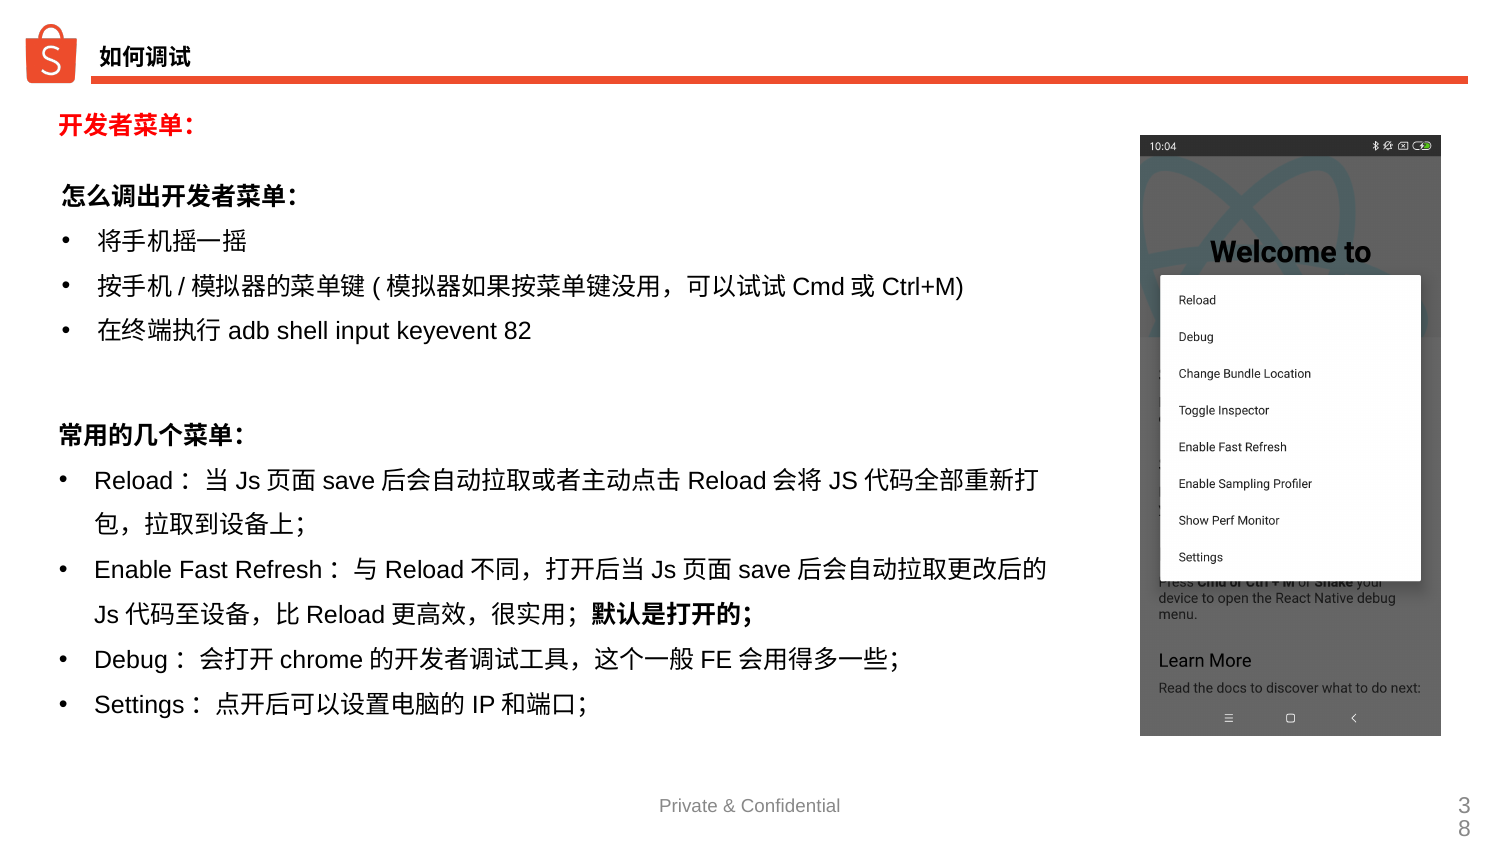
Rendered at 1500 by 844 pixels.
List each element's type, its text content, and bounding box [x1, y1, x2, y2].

text_box 开发者菜单： [53, 104, 542, 149]
picture [1140, 135, 1441, 736]
picture [25, 24, 81, 86]
text_box 怎么调出开发者菜单： 将手机摇一摇 按手机/模拟器的菜单键(模拟器如果按菜单键没用，可以试试Cmd或Ctrl+M) 在终端执行adb shell input keyevent 82 [56, 159, 1109, 378]
slide_number ‹#› [1452, 554, 1476, 844]
title 如何调试 [90, 7, 1413, 80]
text_box 常用的几个菜单： Reload：当Js页面save后会自动拉取或者主动点击Reload会将JS代码全部重新打包，拉取到设备上； Enable Fast Refresh：与Reload不同，打开后当Js页面save后会自动拉取更改后的Js代码至设备，比Reload更高效，很实用；默认是打开的； Debug：会打开chrome的开发者调试工具，这个一般FE会用得多一些； Settings：点开后可以设置电脑的IP和端口； [53, 398, 1067, 734]
text_box Private & Confidential [502, 787, 998, 822]
